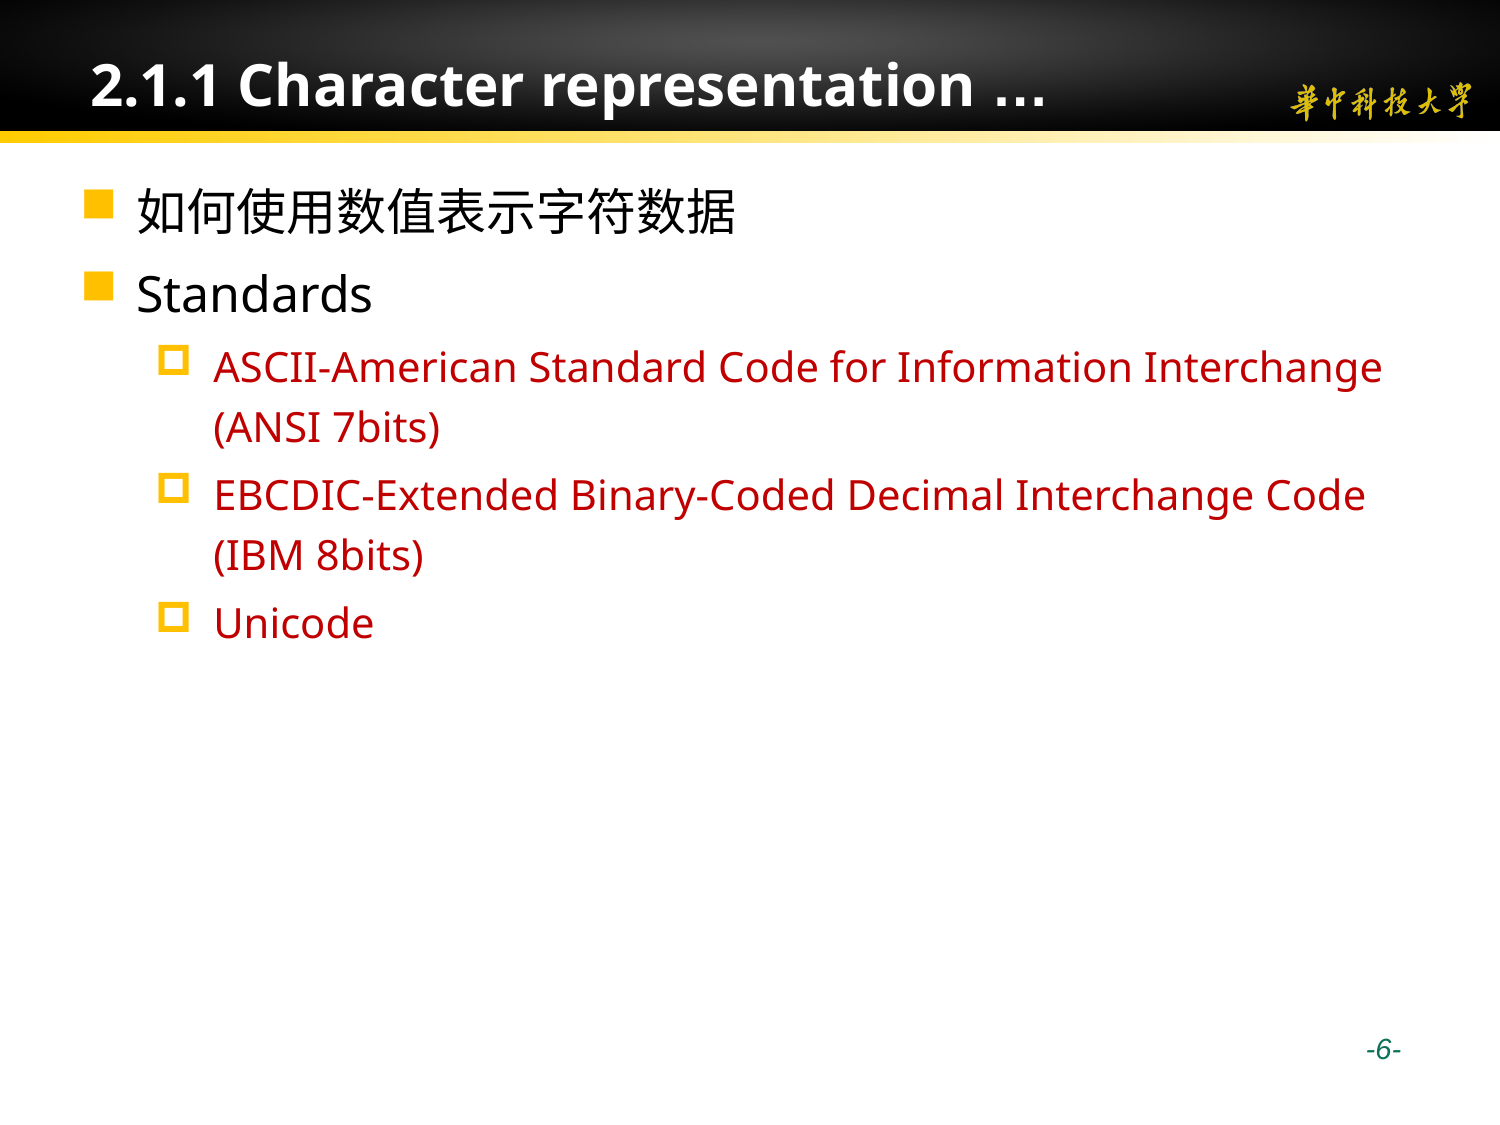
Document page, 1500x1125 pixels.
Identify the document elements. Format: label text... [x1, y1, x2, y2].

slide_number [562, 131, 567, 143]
slide_number -6- [1257, 1023, 1425, 1102]
title 2.1.1 Character representation … [74, 34, 1426, 131]
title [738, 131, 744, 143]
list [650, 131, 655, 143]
list 如何使用数值表示字符数据 Standards ASCII-American Standard Code for Information Interchange (ANSI 7bits) EBCDIC-Extended Binary-Coded Decimal Interchange Code (IBM 8bits) Unicode [64, 160, 1414, 988]
picture [0, 0, 1500, 131]
